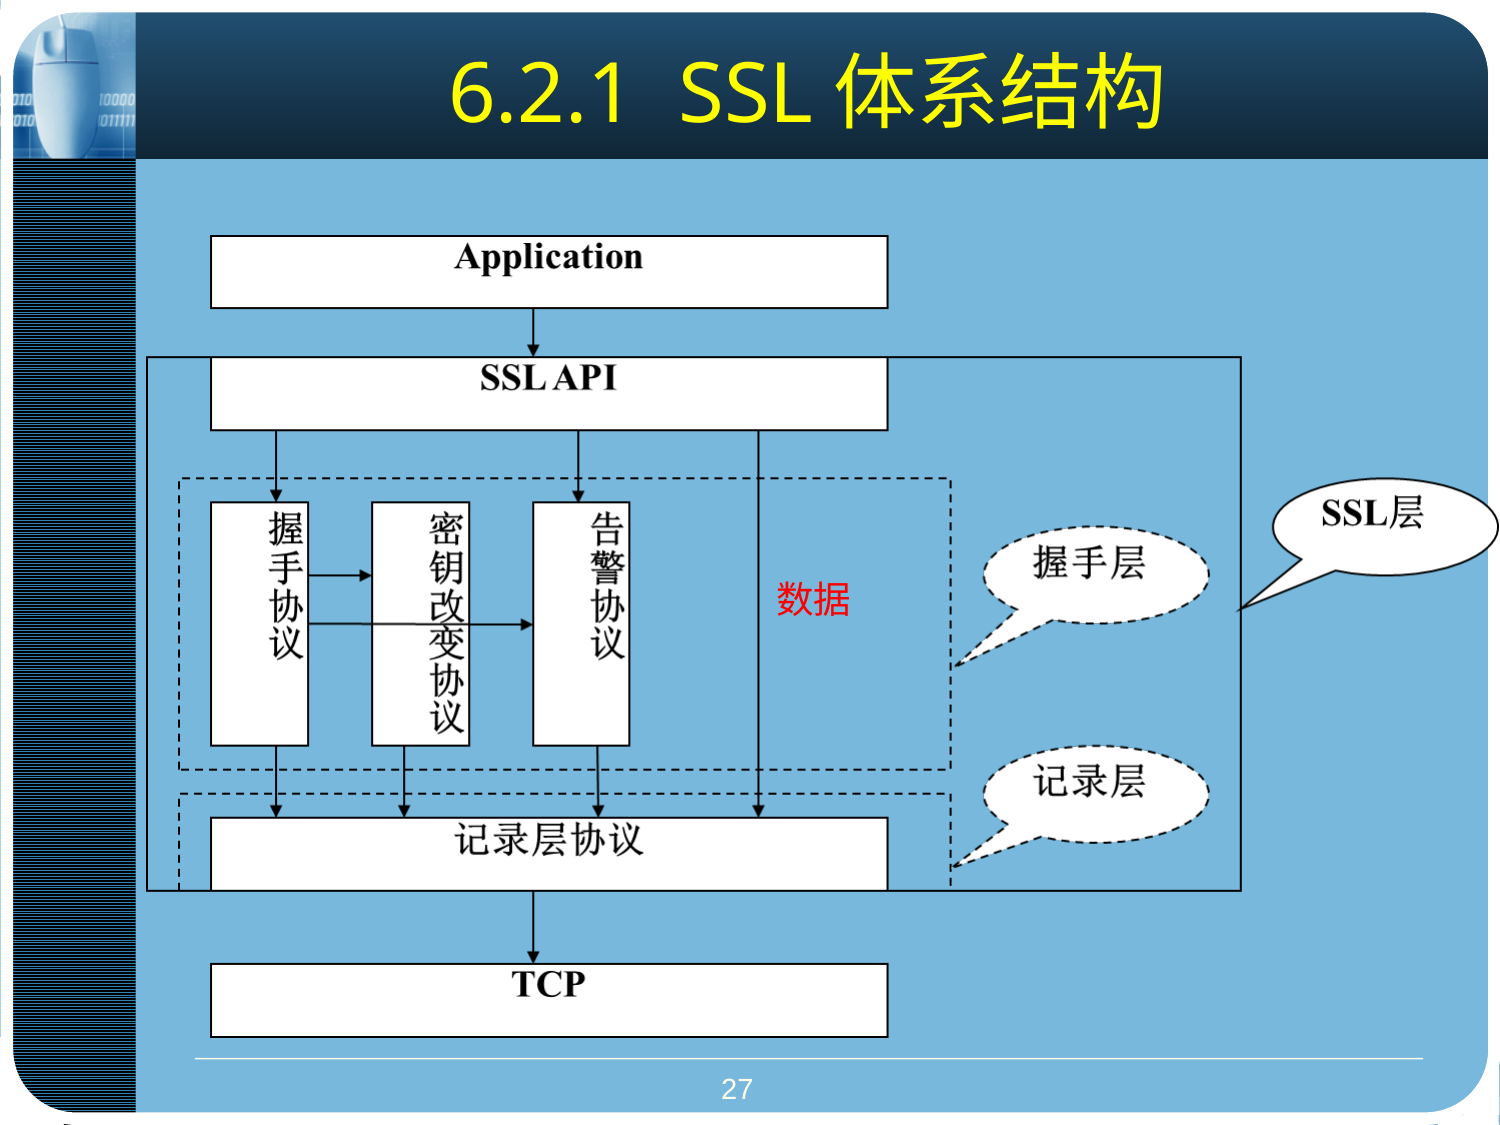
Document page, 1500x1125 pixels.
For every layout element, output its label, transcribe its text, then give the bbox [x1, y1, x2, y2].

title 6.2.1 SSL体系结构 [194, 30, 1420, 149]
picture [14, 13, 136, 158]
picture [146, 219, 1500, 1039]
slide_number 27 [562, 1062, 913, 1113]
